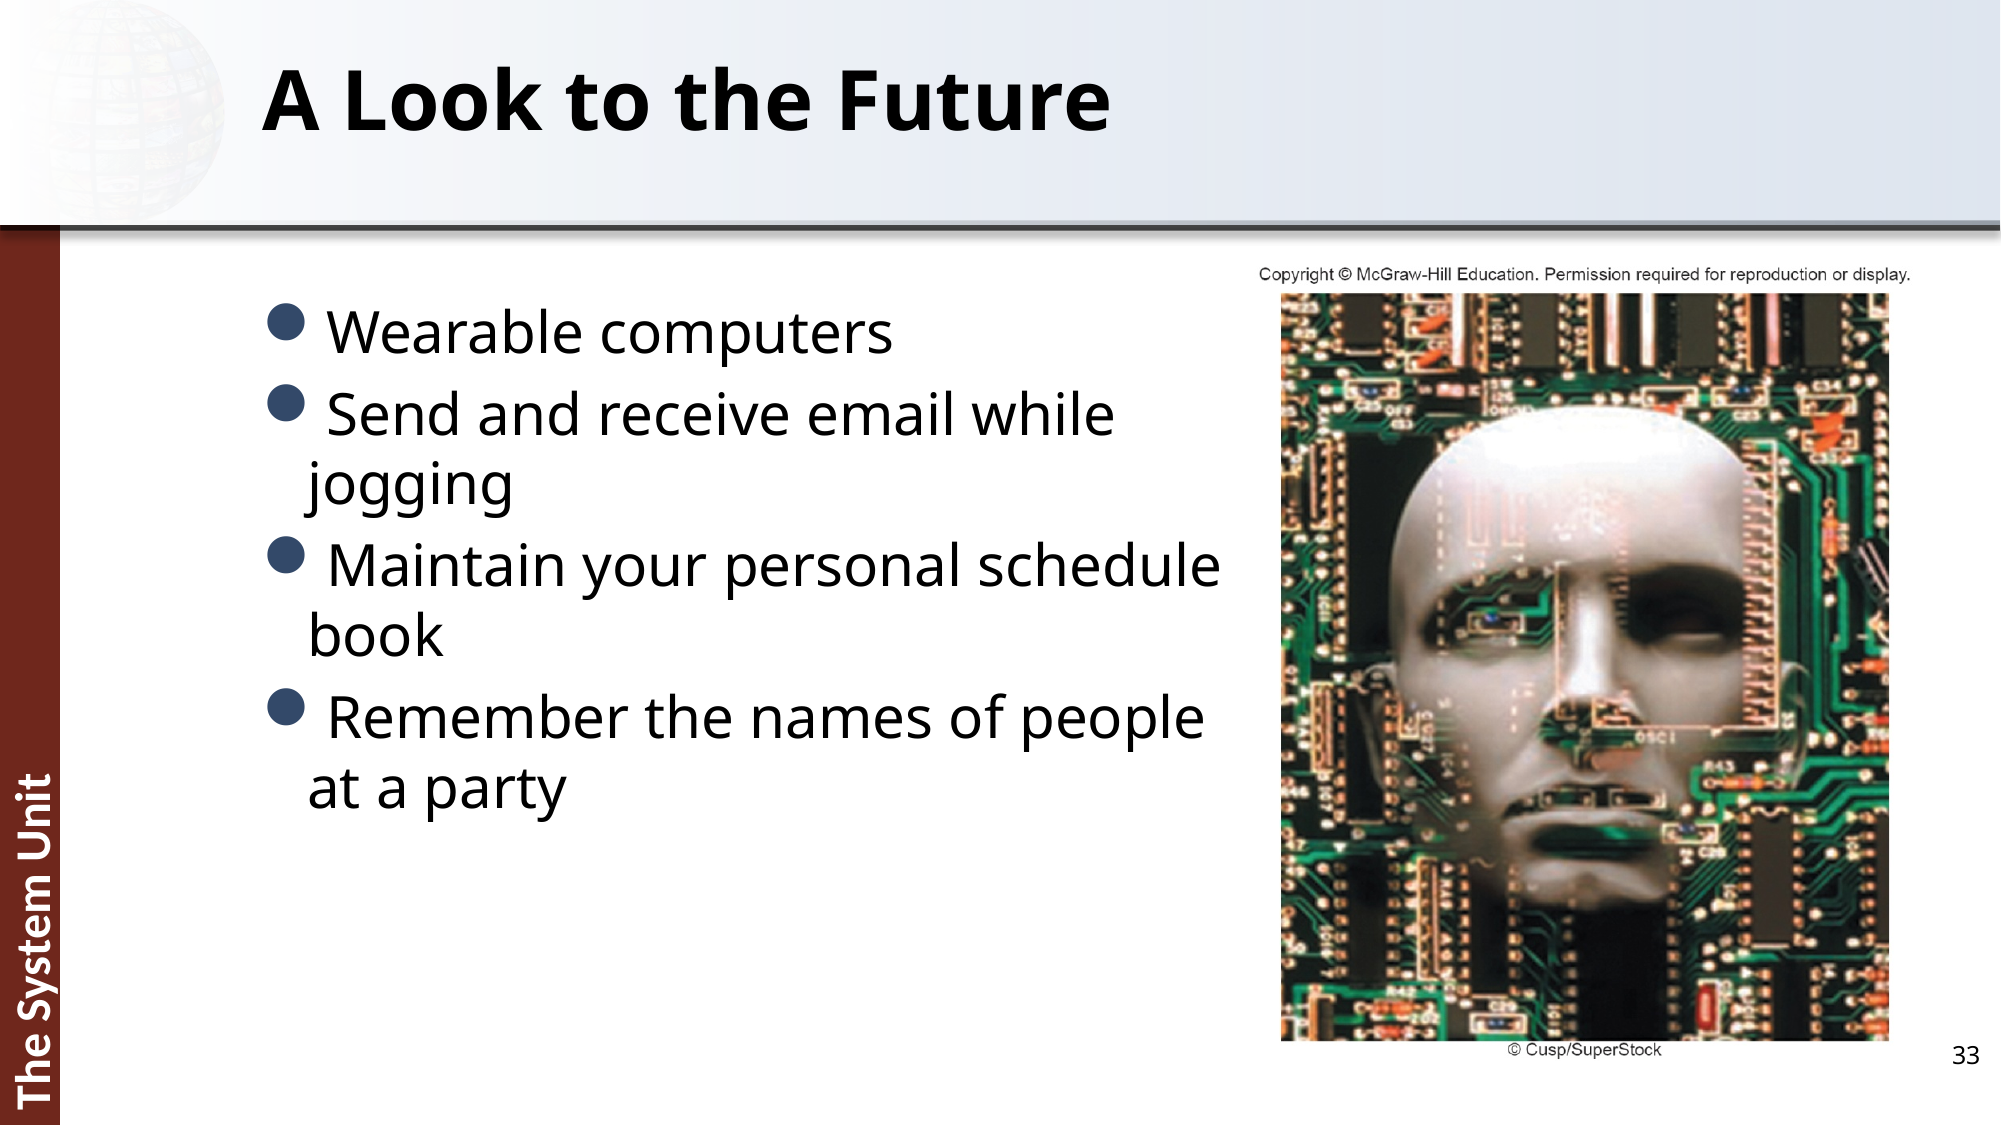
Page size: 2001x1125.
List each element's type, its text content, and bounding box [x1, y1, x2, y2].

list Wearable computers Send and receive email while jogging Maintain your personal schedule book Remember the names of people at a party [247, 287, 1249, 995]
slide_number 33 [1795, 1033, 1996, 1079]
picture [1254, 266, 1913, 1062]
title A Look to the Future [247, 0, 1985, 195]
